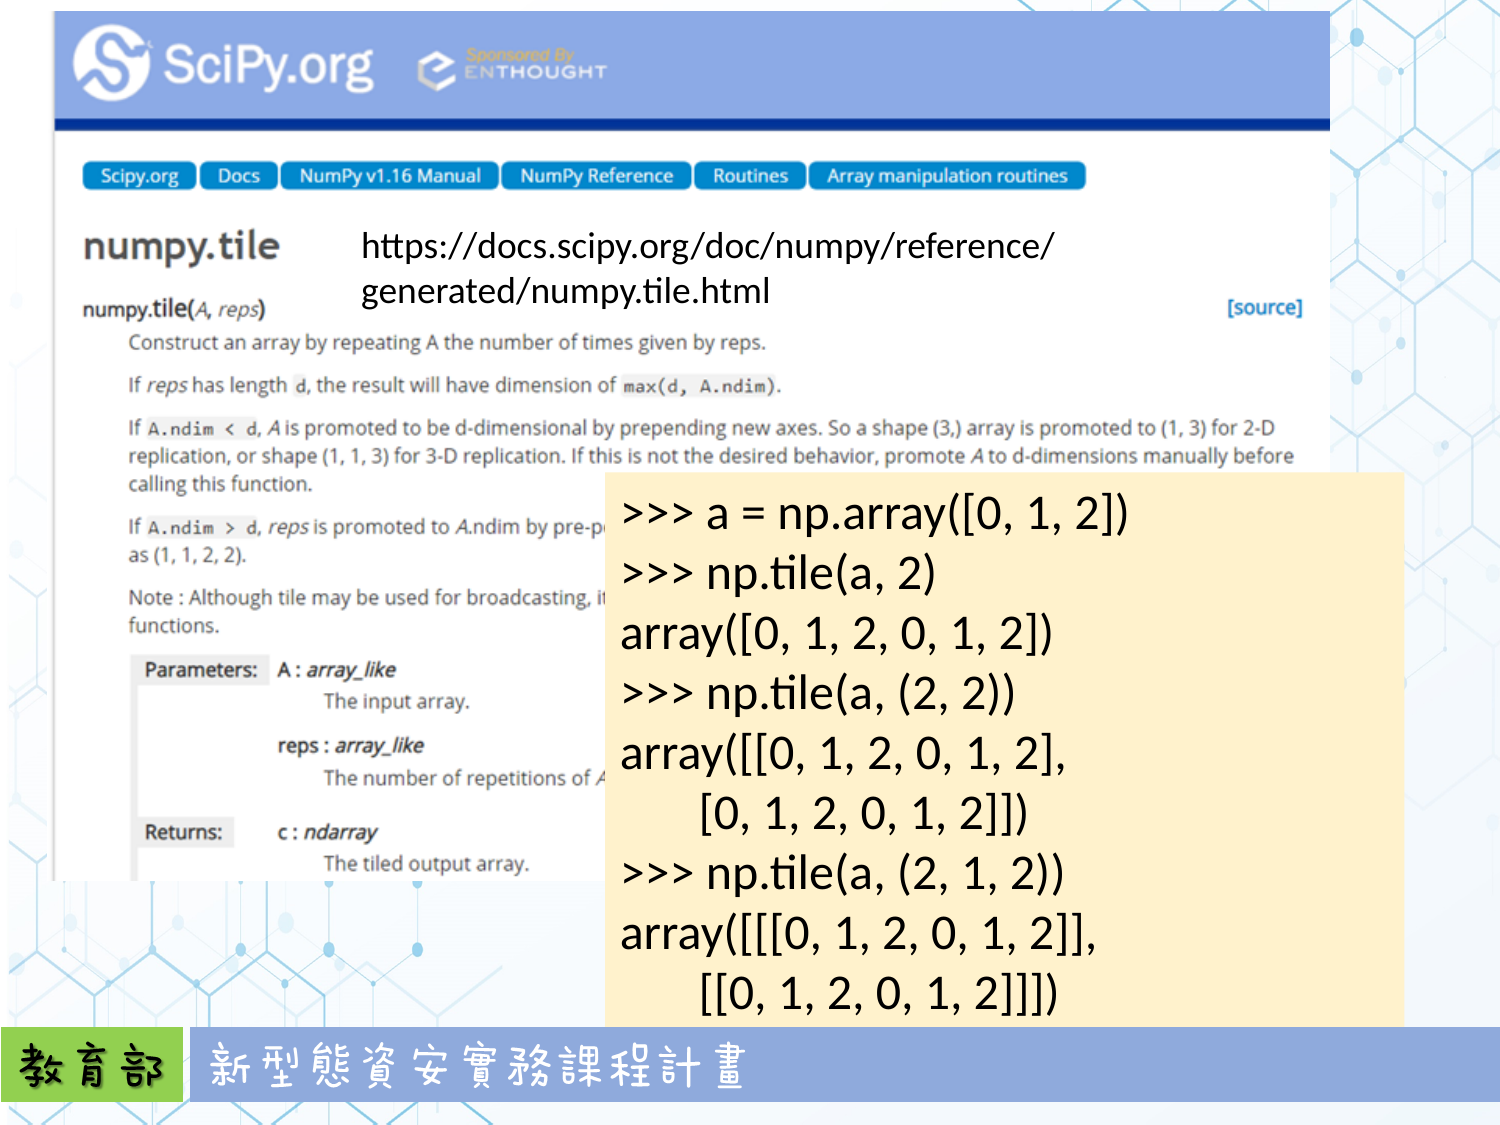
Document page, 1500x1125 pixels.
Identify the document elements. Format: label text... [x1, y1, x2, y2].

picture [0, 0, 1500, 1125]
text_box >>> a = np.array([0, 1, 2]) >>> np.tile(a, 2) array([0, 1, 2, 0, 1, 2]) >>> np.tile(a, (2, 2)) array([[0, 1, 2, 0, 1, 2], [0, 1, 2, 0, 1, 2]]) >>> np.tile(a, (2, 1, 2)) array([[[0, 1, 2, 0, 1, 2]], [[0, 1, 2, 0, 1, 2]]]) [605, 472, 1405, 1018]
